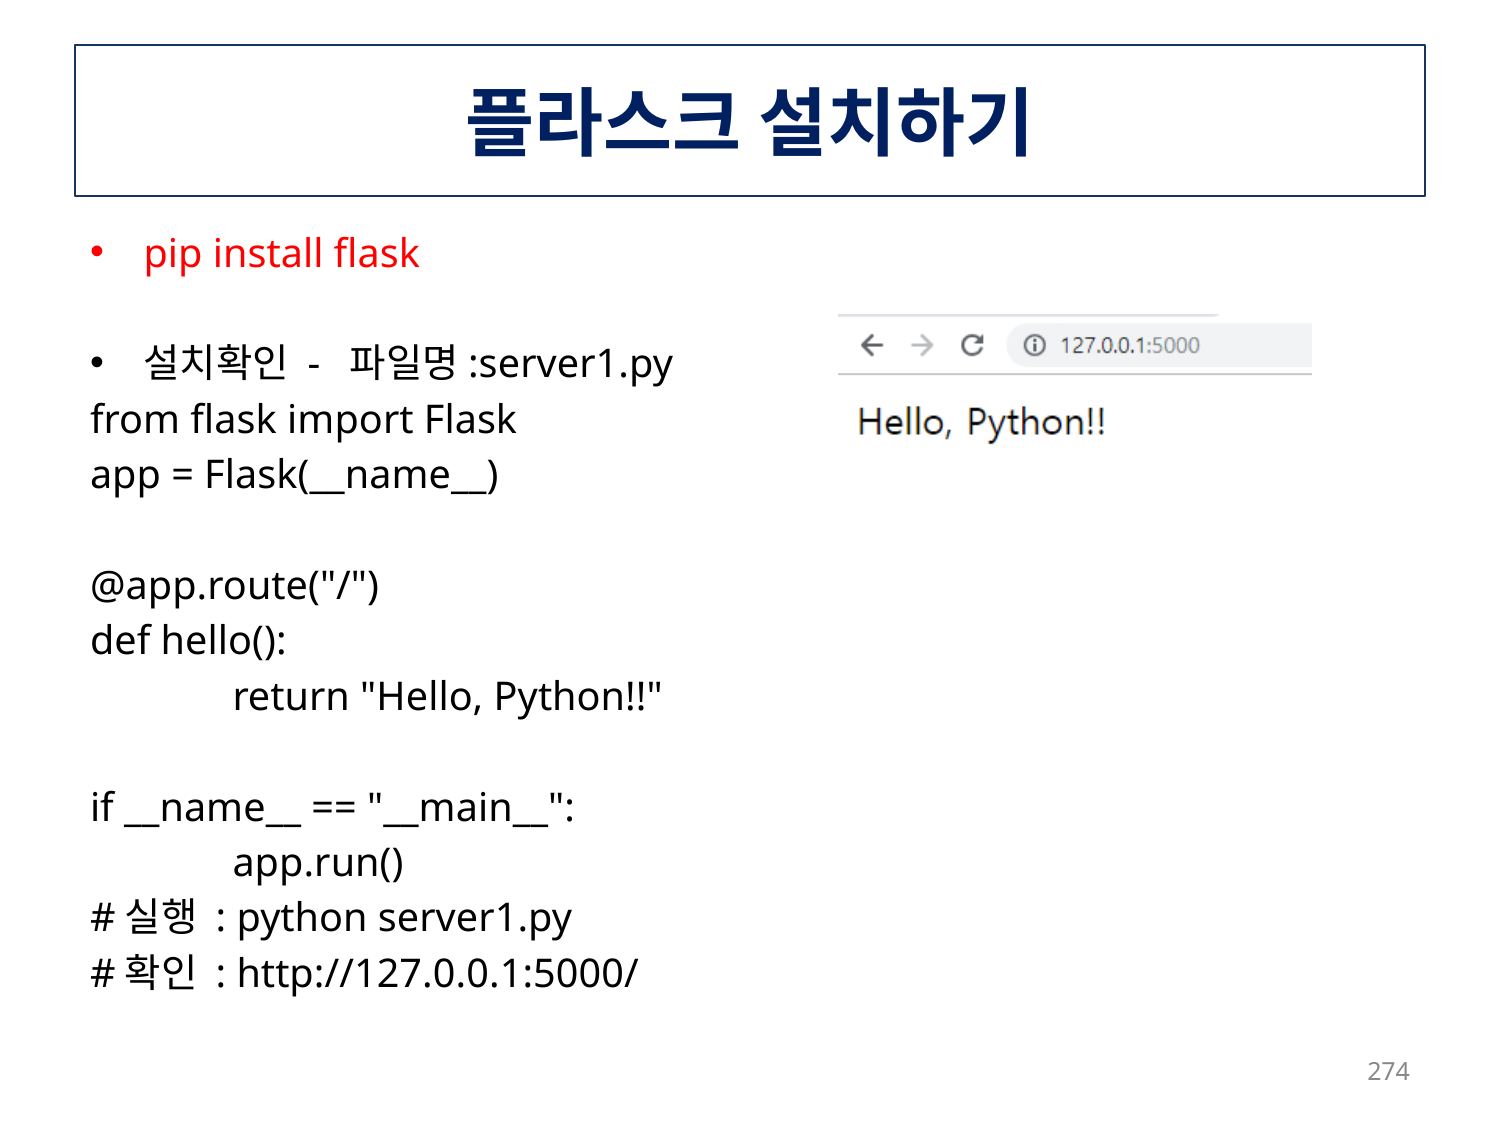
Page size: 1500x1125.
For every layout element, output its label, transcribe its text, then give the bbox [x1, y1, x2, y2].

picture [838, 314, 1312, 543]
slide_number 274 [1074, 1042, 1425, 1103]
title 플라스크 설치하기 [74, 44, 1426, 197]
list pip install flask 설치확인 - 파일명:server1.py from flask import Flask app = Flask(__name__) @app.route("/") def hello(): return "Hello, Python!!" if __name__ == "__main__": app.run() #실행 : python server1.py #확인 : http://127.0.0.1:5000/ [75, 219, 1425, 1005]
